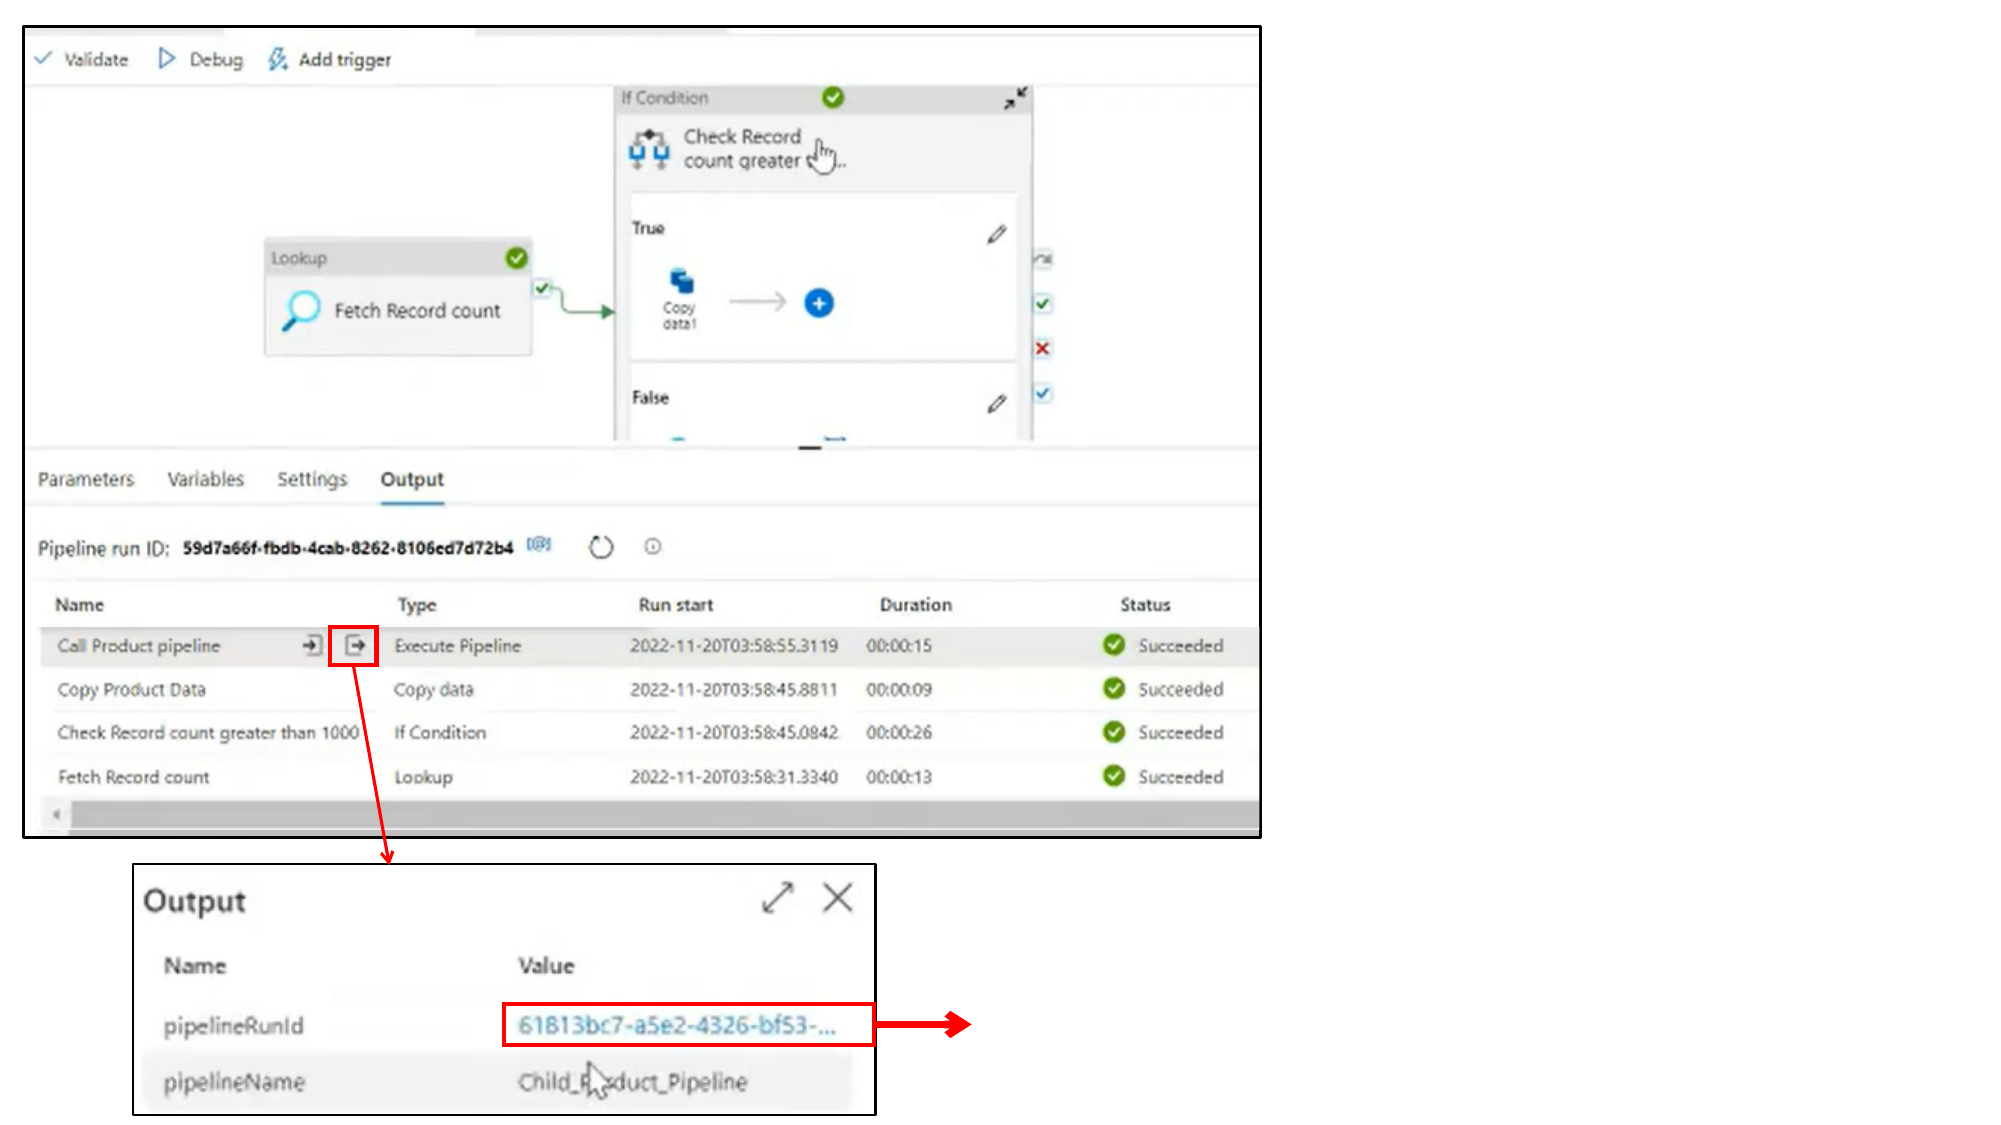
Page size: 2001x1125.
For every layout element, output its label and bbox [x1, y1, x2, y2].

picture [24, 27, 1260, 837]
picture [134, 865, 875, 1114]
text_box [353, 665, 390, 866]
